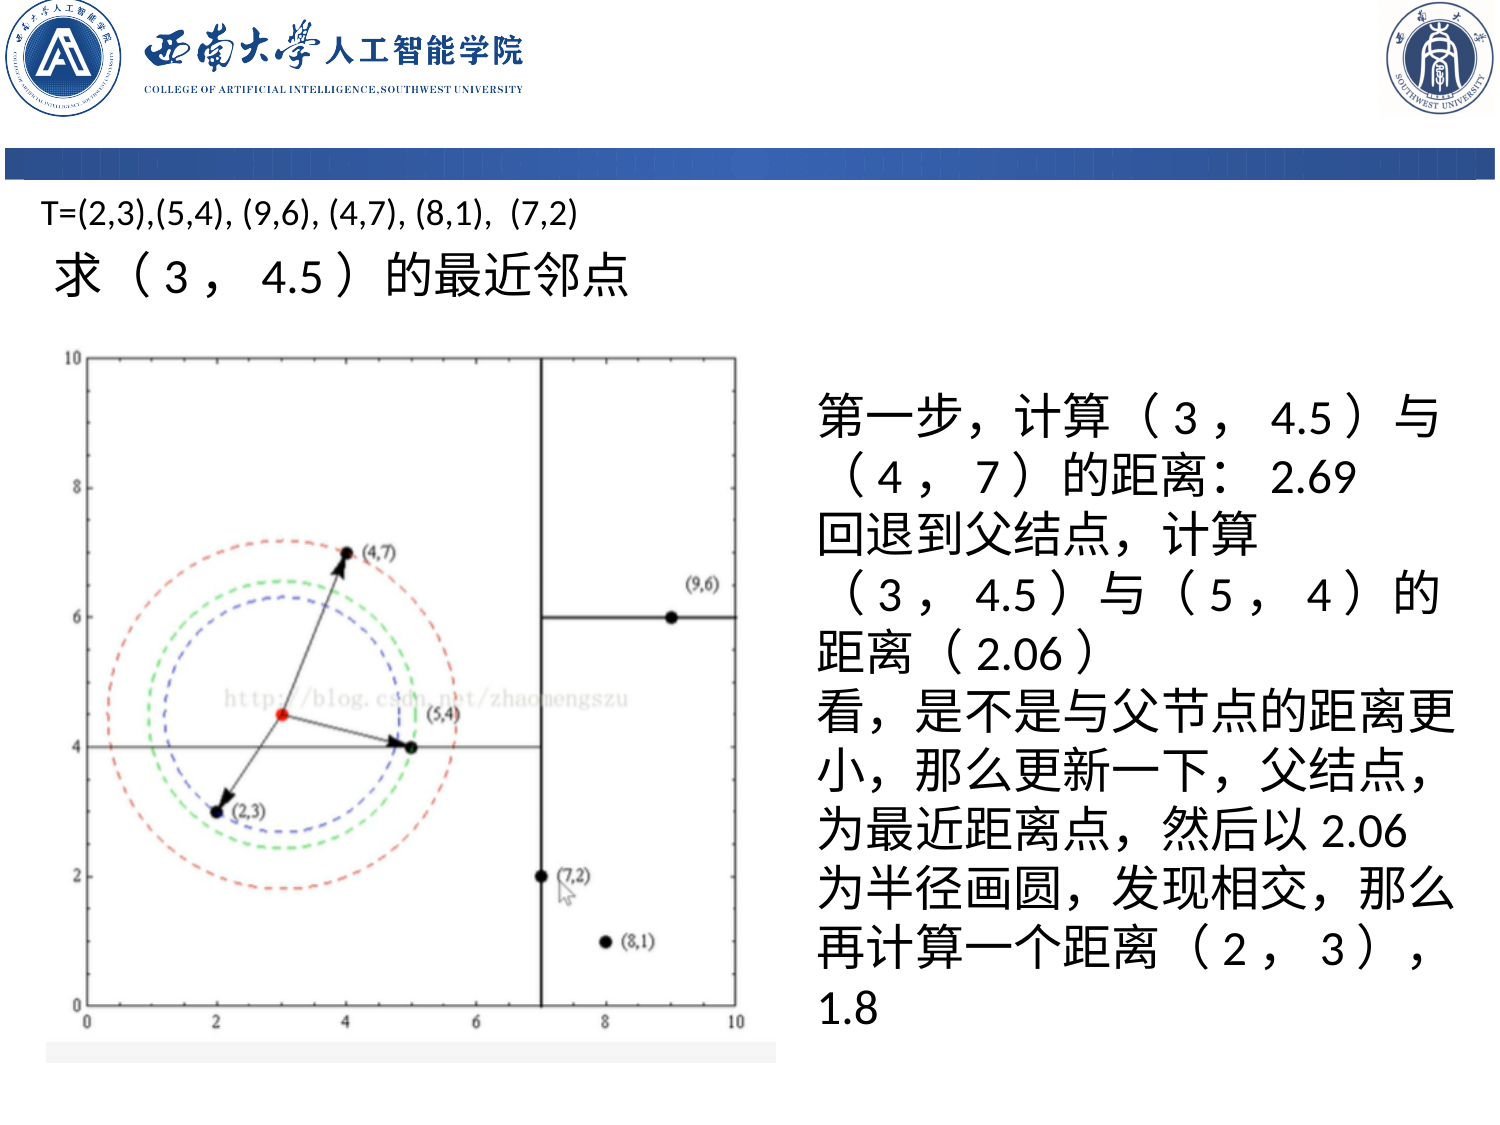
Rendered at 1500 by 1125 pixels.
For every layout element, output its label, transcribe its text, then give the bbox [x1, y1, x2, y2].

text_box 求（3，4.5）的最近邻点 [38, 237, 784, 311]
text_box [4, 147, 1496, 180]
picture [5, 0, 523, 117]
text_box T=(2,3),(5,4), (9,6), (4,7), (8,1), (7,2) [25, 181, 595, 241]
picture [1378, 0, 1495, 118]
text_box 第一步，计算（3，4.5）与（4，7）的距离：2.69 回退到父结点，计算（3，4.5）与（5，4）的距离（2.06） 看，是不是与父节点的距离更小，那么更新一下，父结点，为最近距离点，然后以2.06为半径画圆，发现相交，那么再计算一个距离（2，3），1.8 [801, 378, 1476, 1042]
picture [46, 305, 776, 1064]
